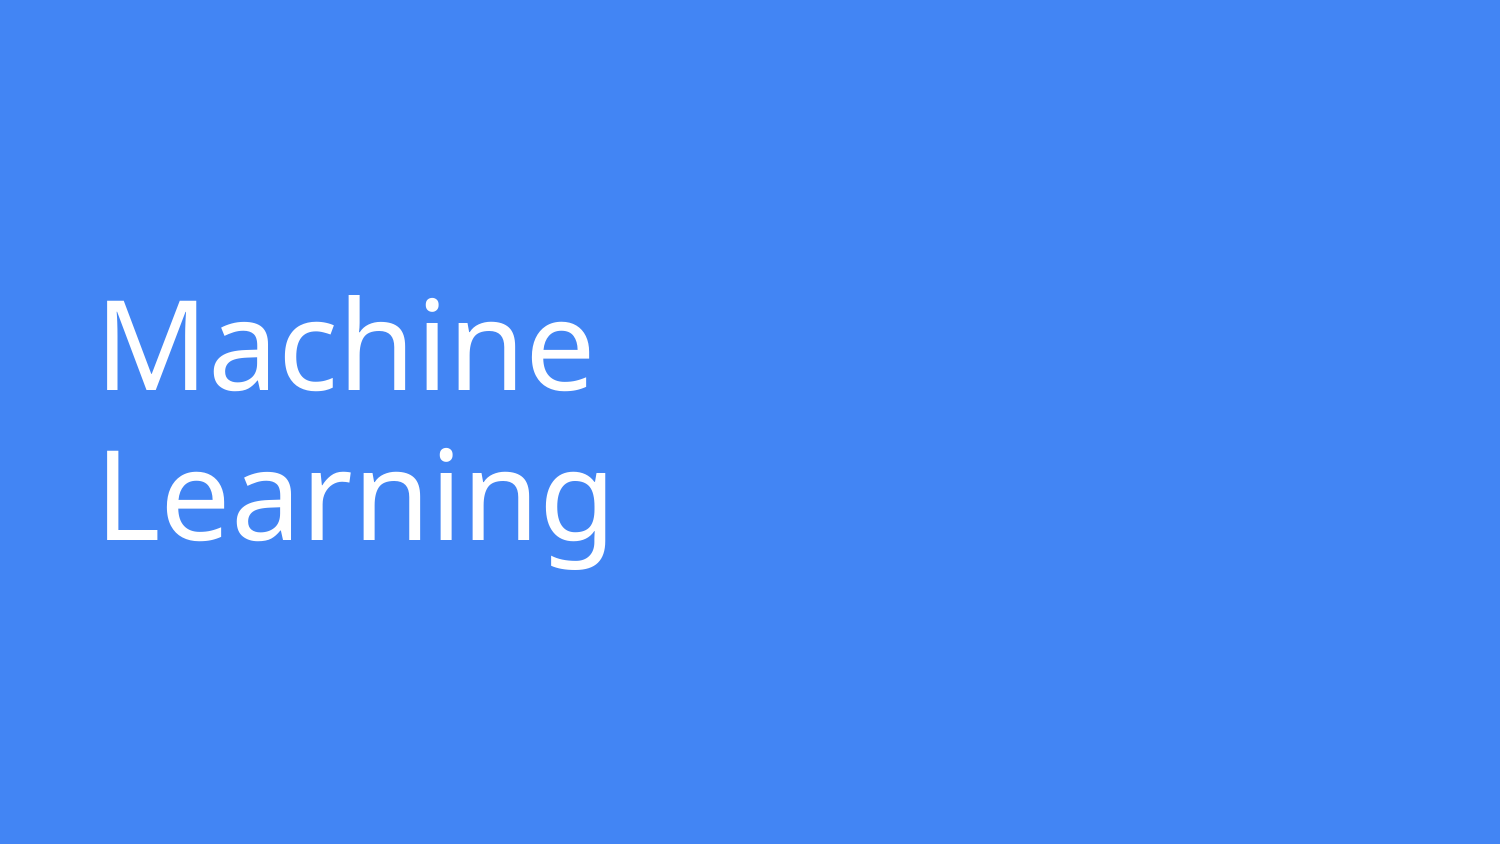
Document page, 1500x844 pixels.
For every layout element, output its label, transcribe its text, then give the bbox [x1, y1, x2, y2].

title Machine Learning [80, 80, 1102, 752]
